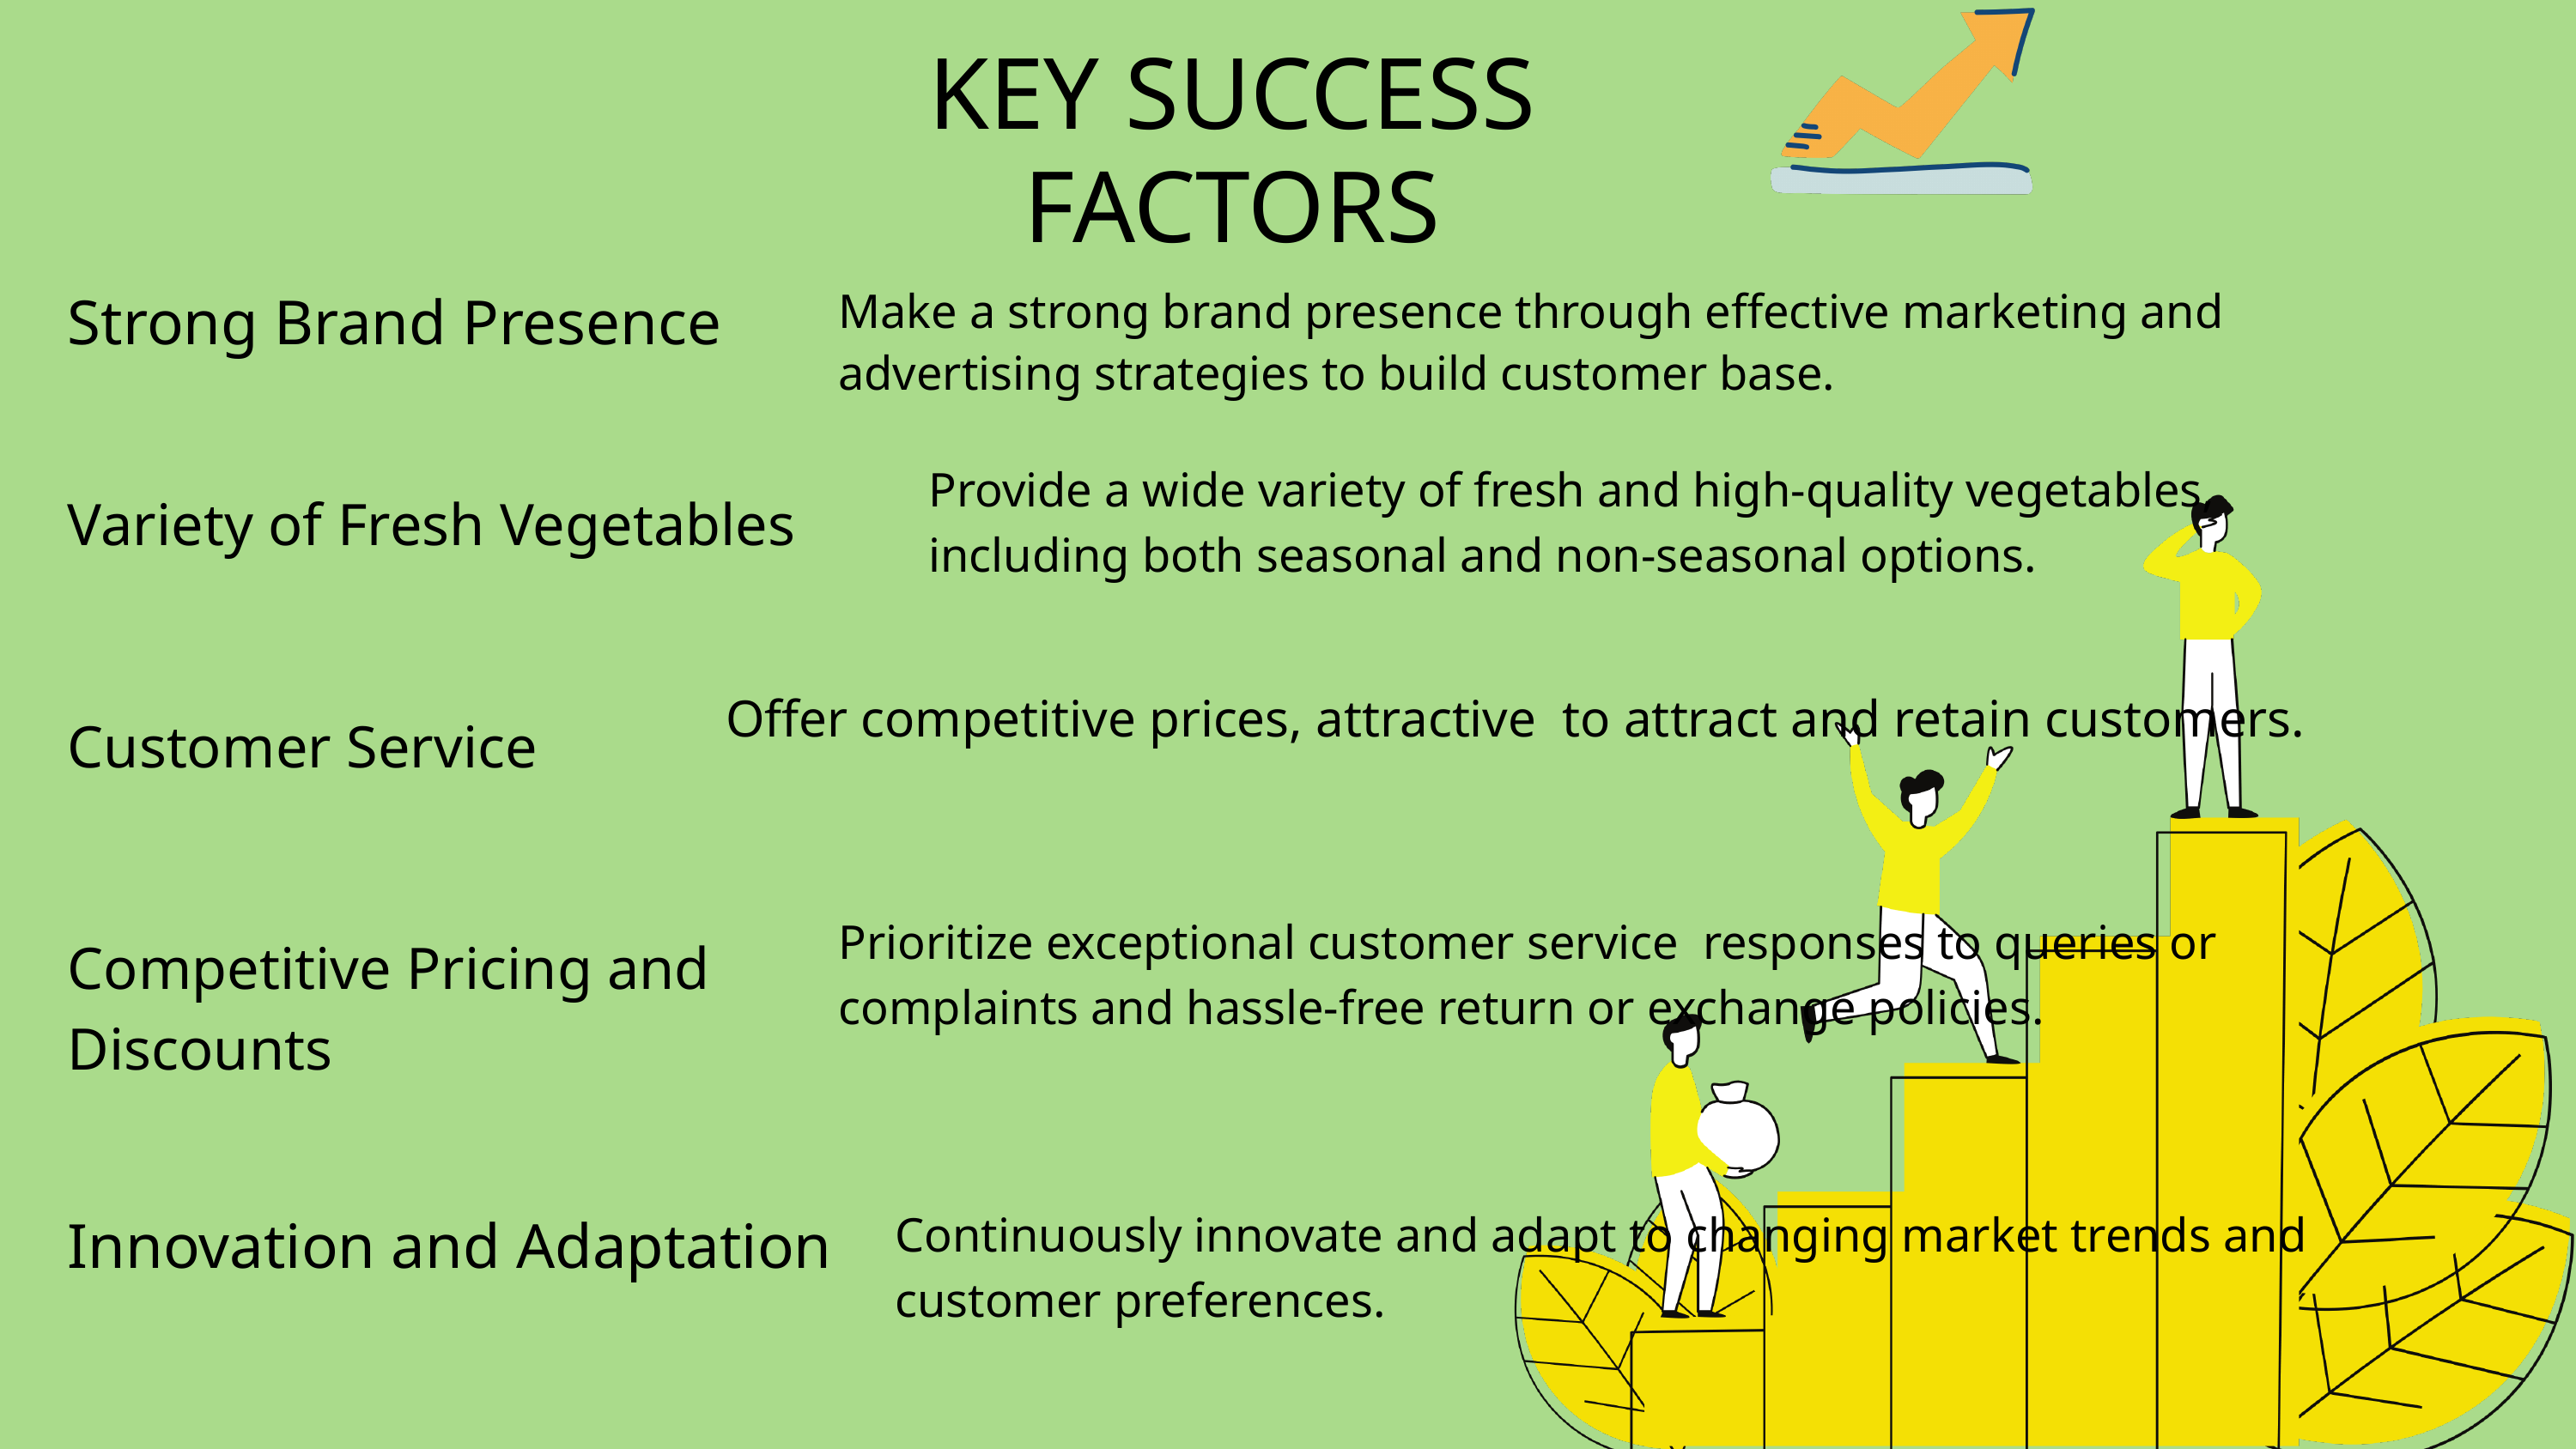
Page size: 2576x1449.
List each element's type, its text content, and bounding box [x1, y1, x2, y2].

text_box Make a strong brand presence through effective marketing and advertising strategies to build customer base. [838, 276, 2412, 400]
text_box [1493, 494, 2576, 1449]
text_box Offer competitive prices, attractive to attract and retain customers. [726, 676, 2384, 747]
text_box Variety of Fresh Vegetables [67, 476, 878, 557]
text_box Customer Service [67, 699, 878, 779]
text_box Provide a wide variety of fresh and high-quality vegetables, including both seasonal and non-seasonal options. [928, 451, 2322, 582]
text_box [1770, 8, 2035, 195]
text_box Continuously innovate and adapt to changing market trends and customer preferences. [895, 1196, 2469, 1327]
text_box Innovation and Adaptation [67, 1194, 878, 1281]
text_box Competitive Pricing and Discounts [67, 920, 878, 1082]
text_box Strong Brand Presence [67, 271, 817, 357]
text_box KEY SUCCESS FACTORS [782, 35, 1682, 263]
text_box Prioritize exceptional customer service responses to queries or complaints and hassle-free return or exchange policies. [838, 903, 2442, 1034]
